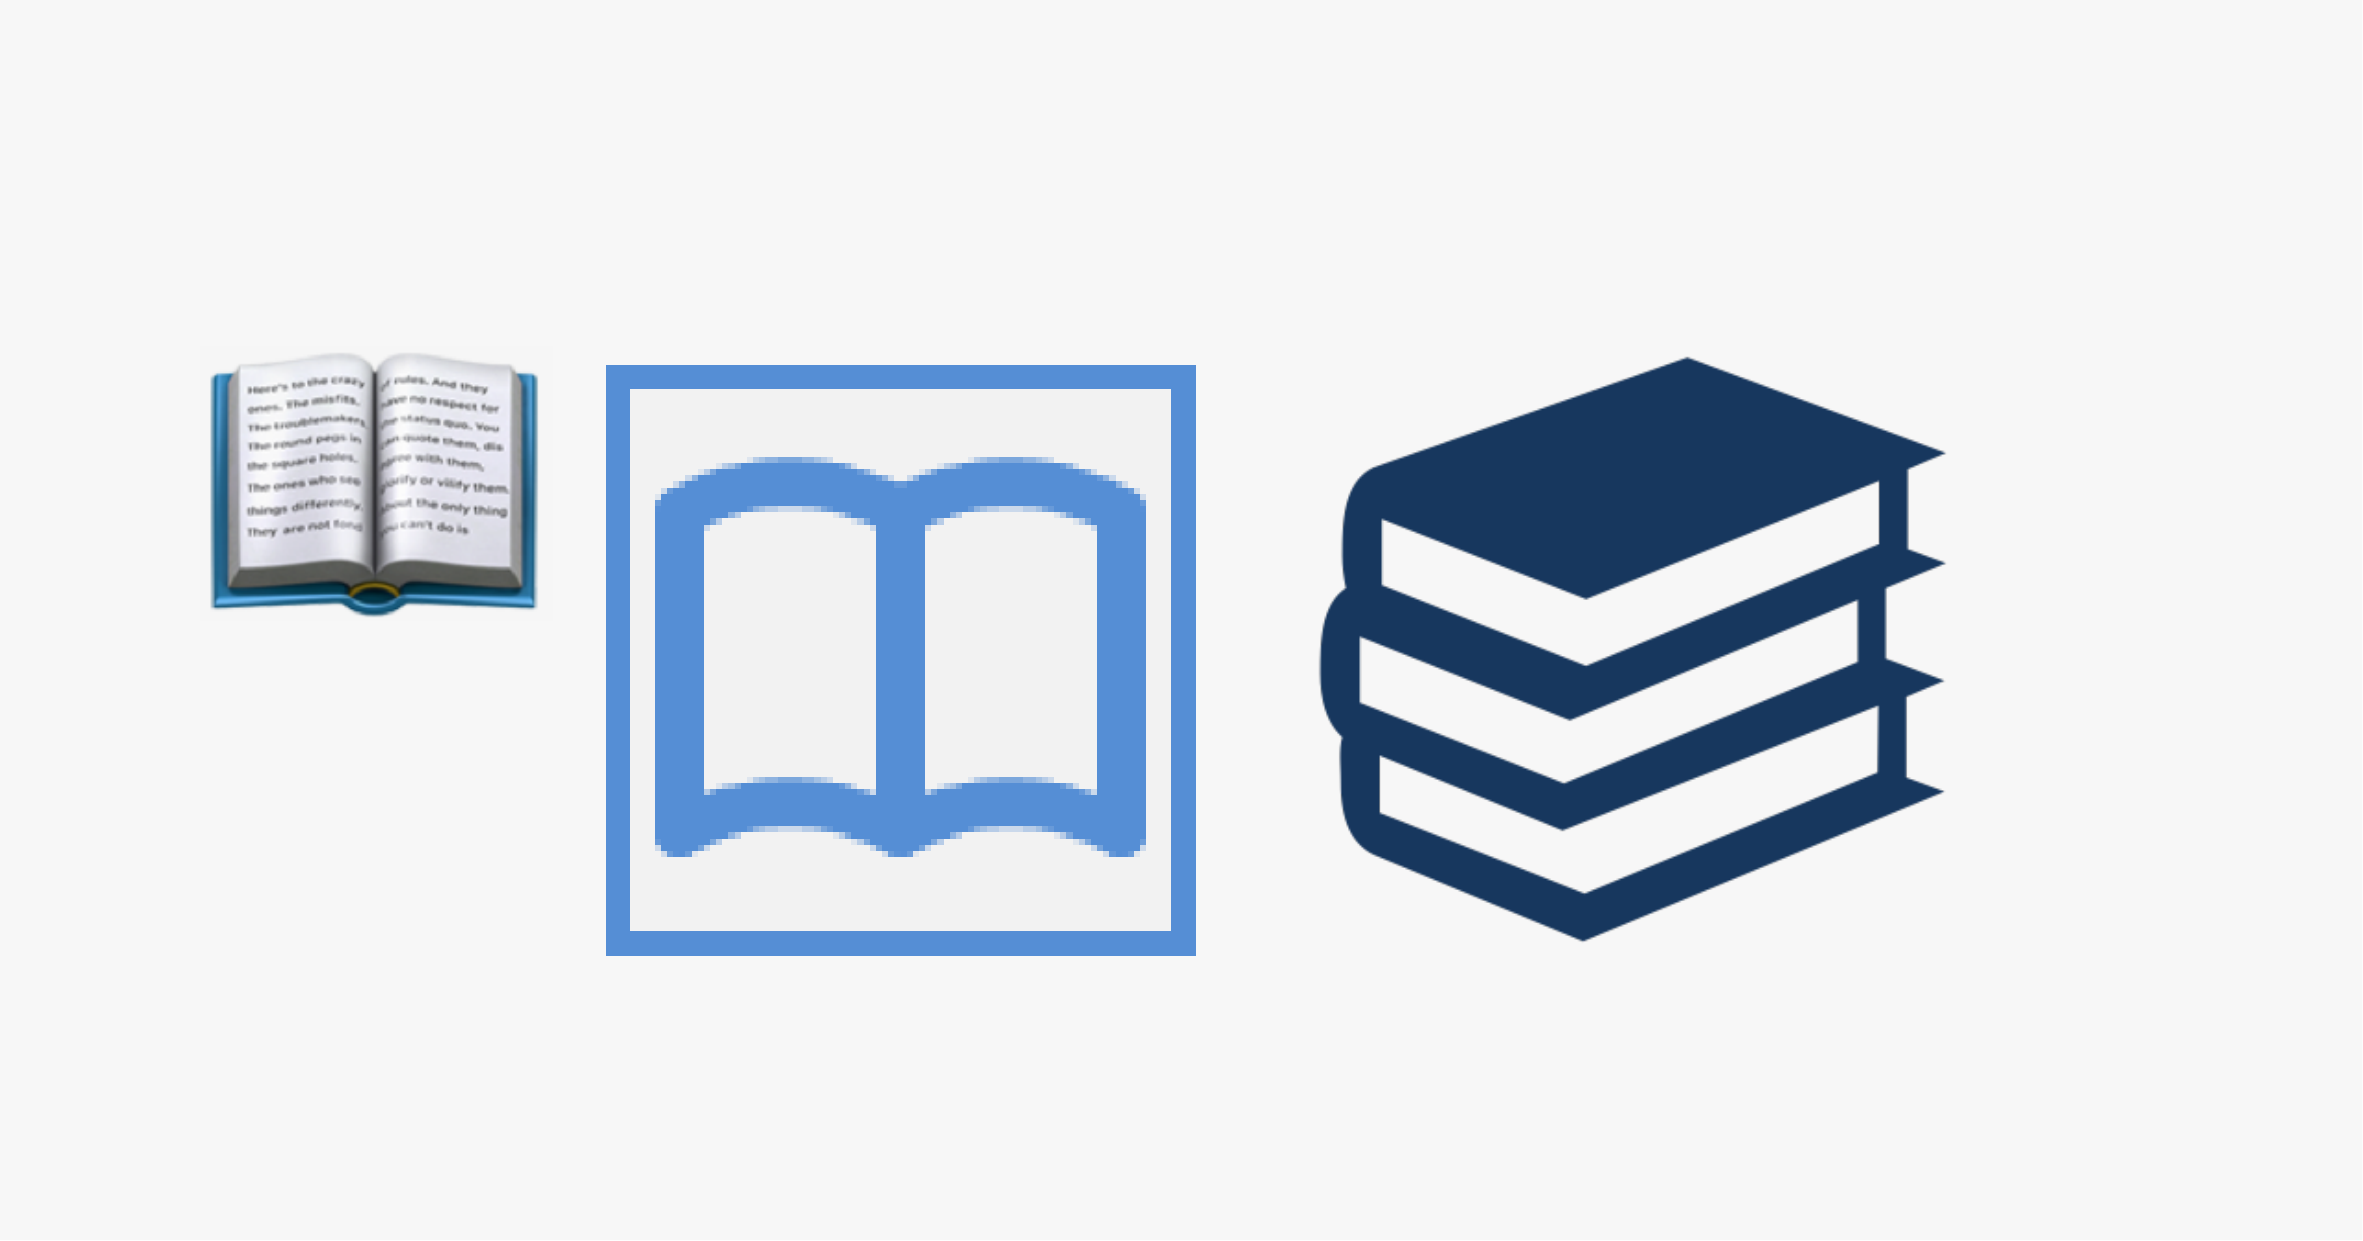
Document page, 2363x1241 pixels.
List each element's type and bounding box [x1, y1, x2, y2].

picture [1280, 297, 1987, 1003]
picture [200, 346, 553, 621]
picture [605, 365, 1197, 956]
